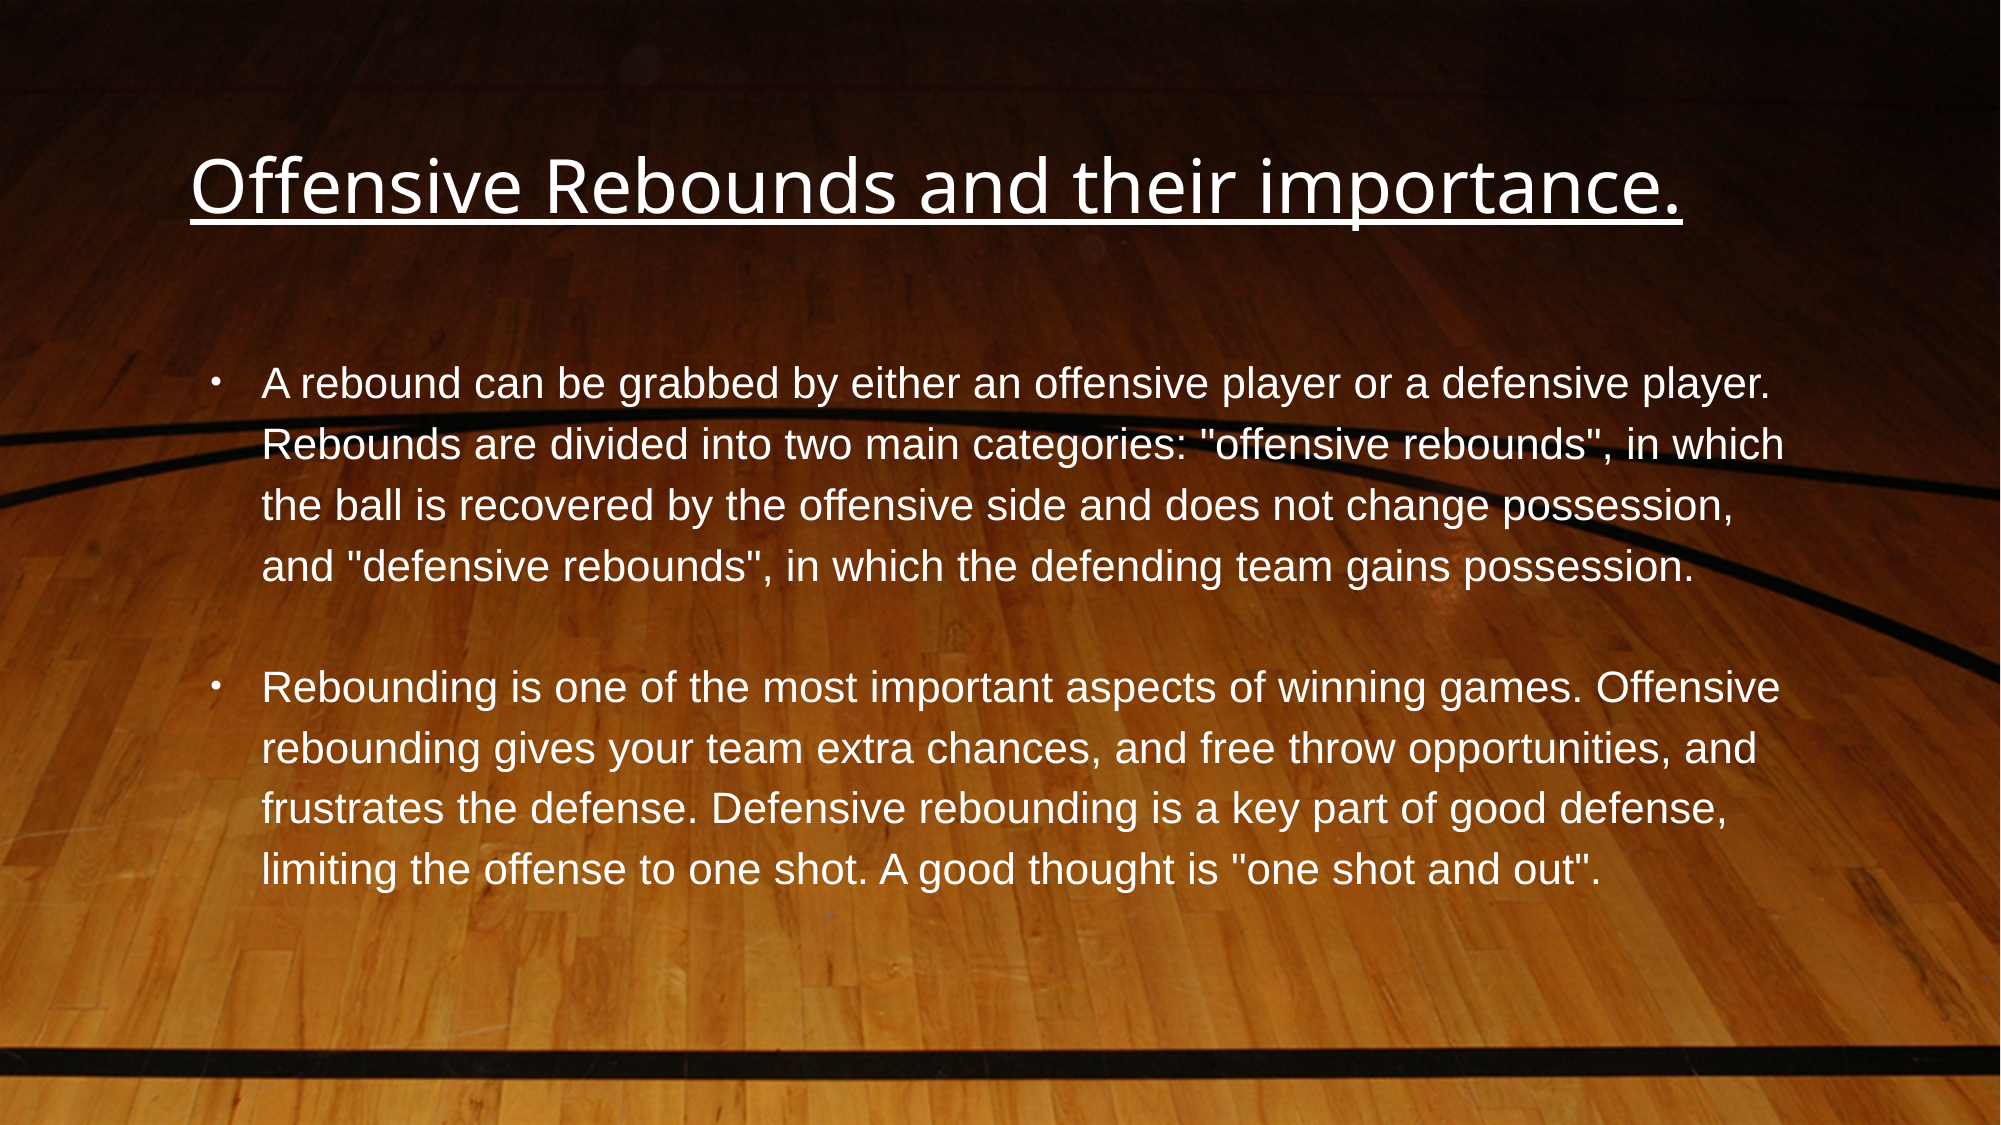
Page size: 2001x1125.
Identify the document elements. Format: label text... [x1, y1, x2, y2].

title Offensive Rebounds and their importance. [174, 50, 1825, 238]
list A rebound can be grabbed by either an offensive player or a defensive player. Rebounds are divided into two main categories: "offensive rebounds", in which the ball is recovered by the offensive side and does not change possession, and "defensive rebounds", in which the defending team gains possession. Rebounding is one of the most important aspects of winning games. Offensive rebounding gives your team extra chances, and free throw opportunities, and frustrates the defense. Defensive rebounding is a key part of good defense, limiting the offense to one shot. A good thought is "one shot and out". [174, 339, 1825, 988]
picture [0, 0, 2001, 1125]
